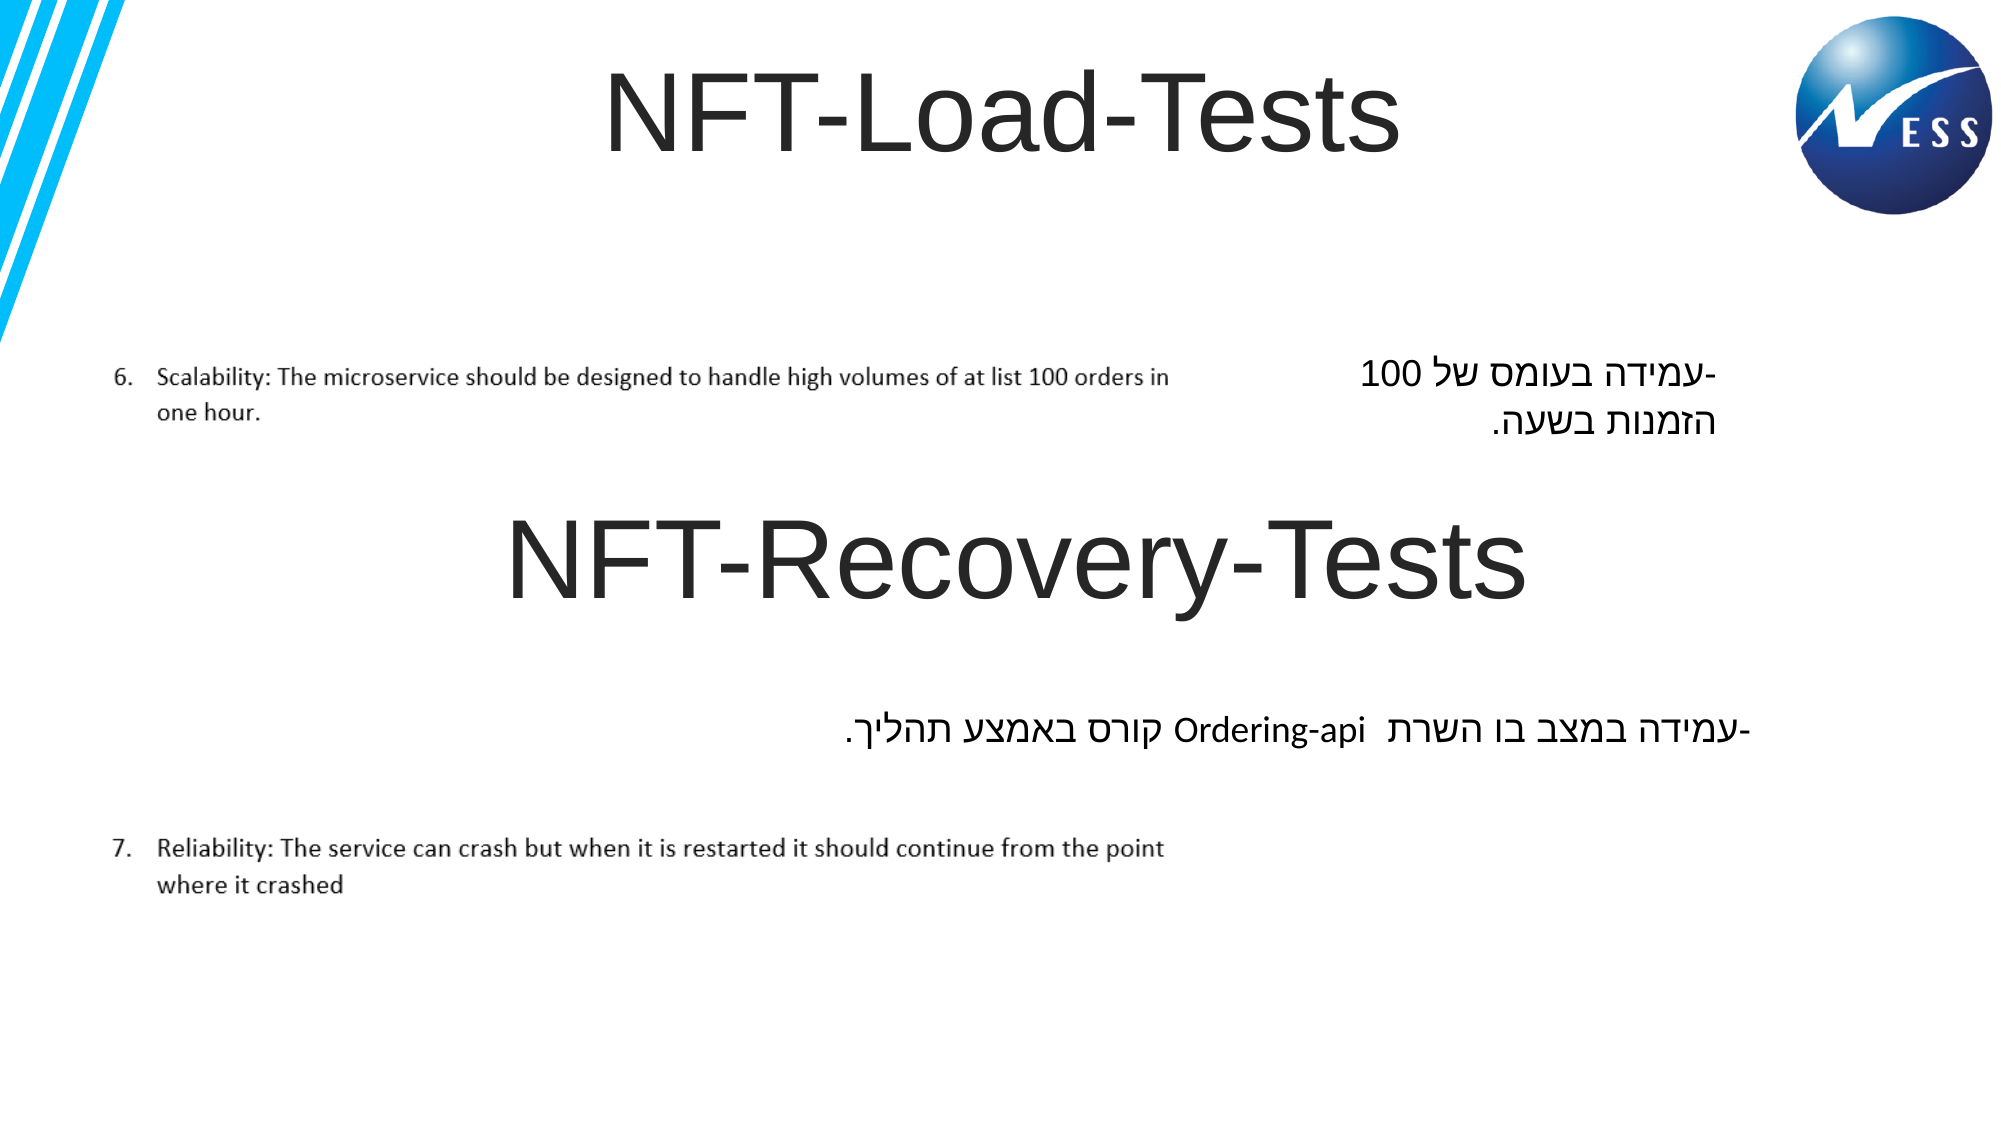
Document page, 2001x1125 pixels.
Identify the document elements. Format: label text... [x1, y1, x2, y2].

picture [99, 831, 1180, 922]
picture [1692, 14, 2001, 216]
text_box -עמידה במצב בו השרת Ordering-api קורס באמצע תהליך. [743, 694, 1767, 758]
picture [99, 363, 1173, 431]
text_box -עמידה בעומס של 100 הזמנות בשעה. [1319, 338, 1733, 450]
text_box NFT-Recovery-Tests [67, 503, 1966, 622]
list NFT-Load-Tests [53, 55, 1952, 175]
